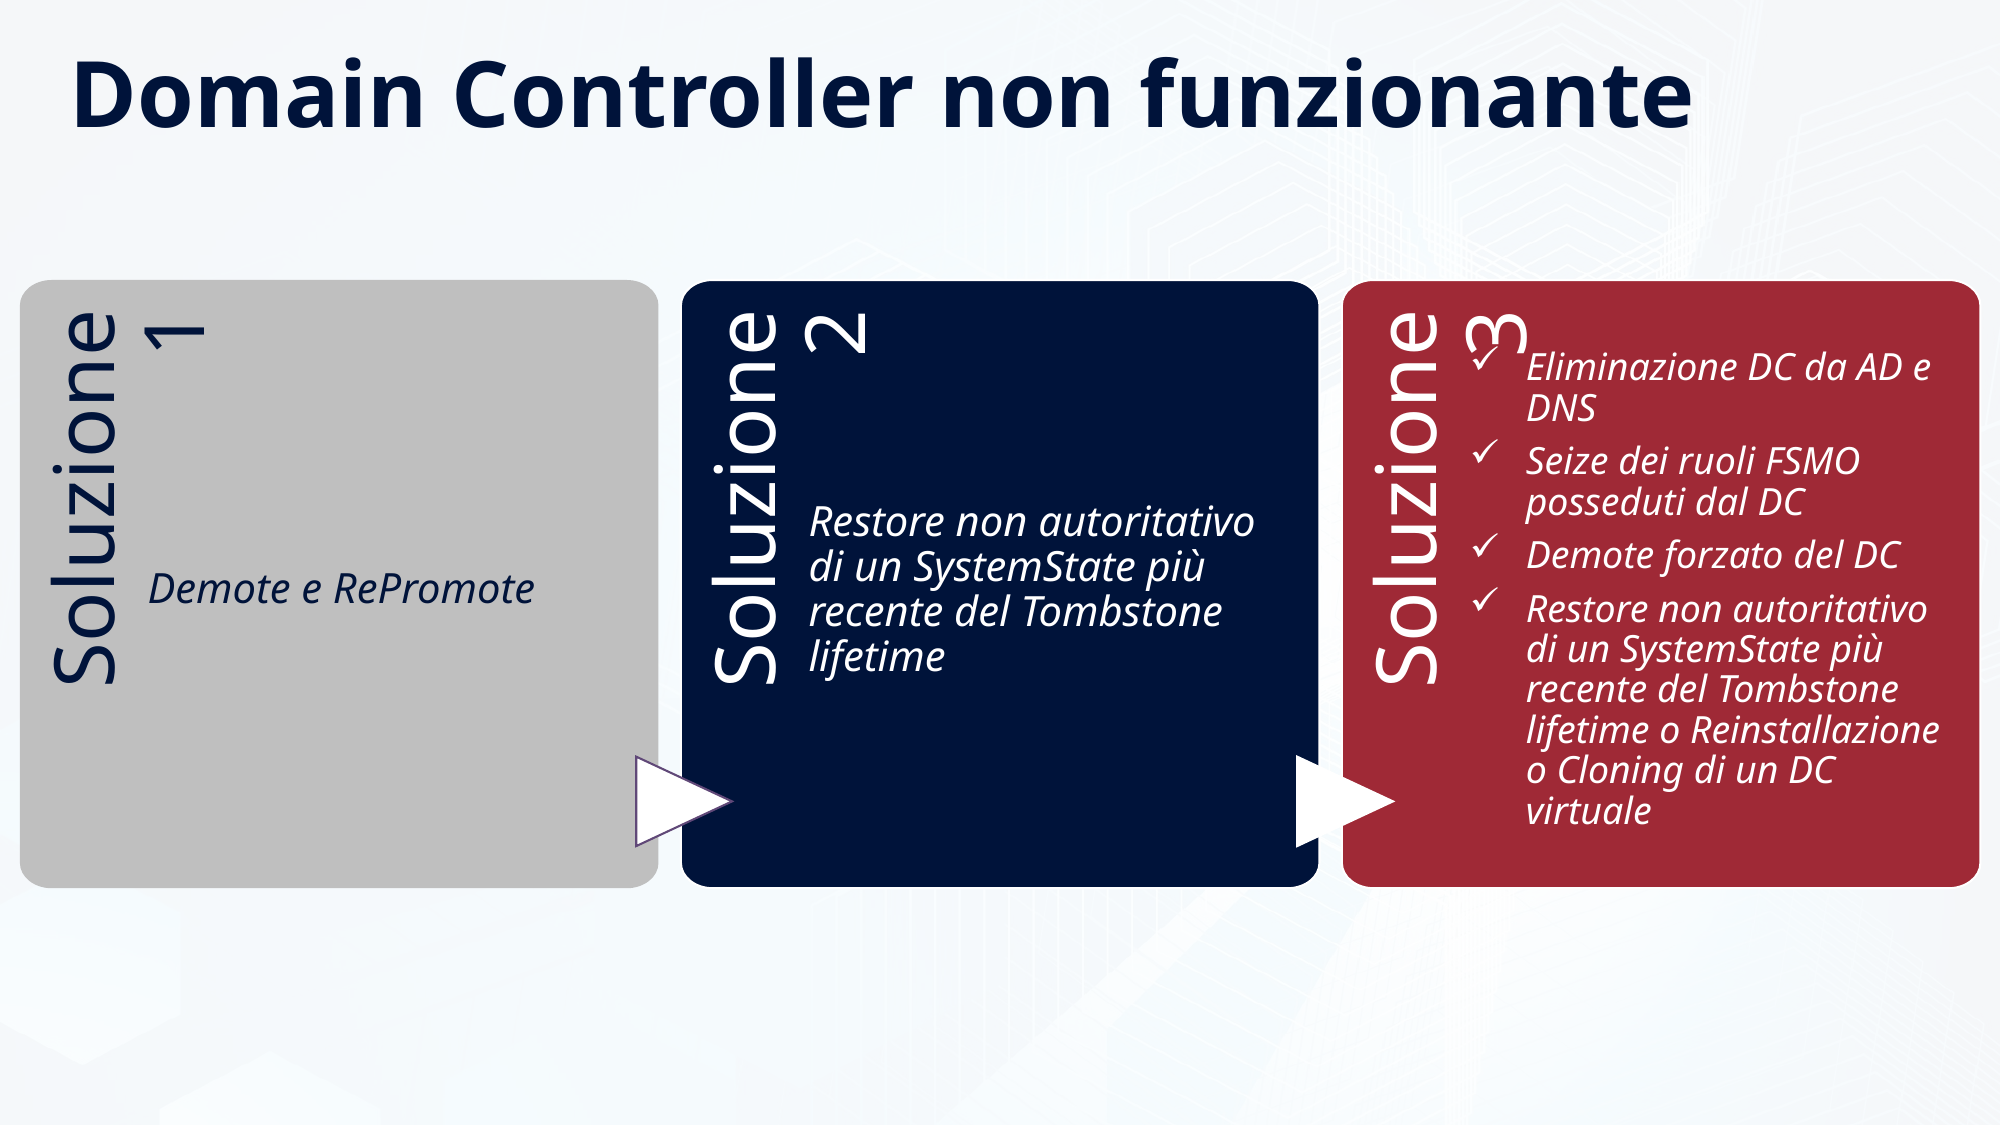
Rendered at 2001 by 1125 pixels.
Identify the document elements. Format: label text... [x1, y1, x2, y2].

title Domain Controller non funzionante [55, 29, 1945, 166]
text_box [19, 279, 1981, 889]
